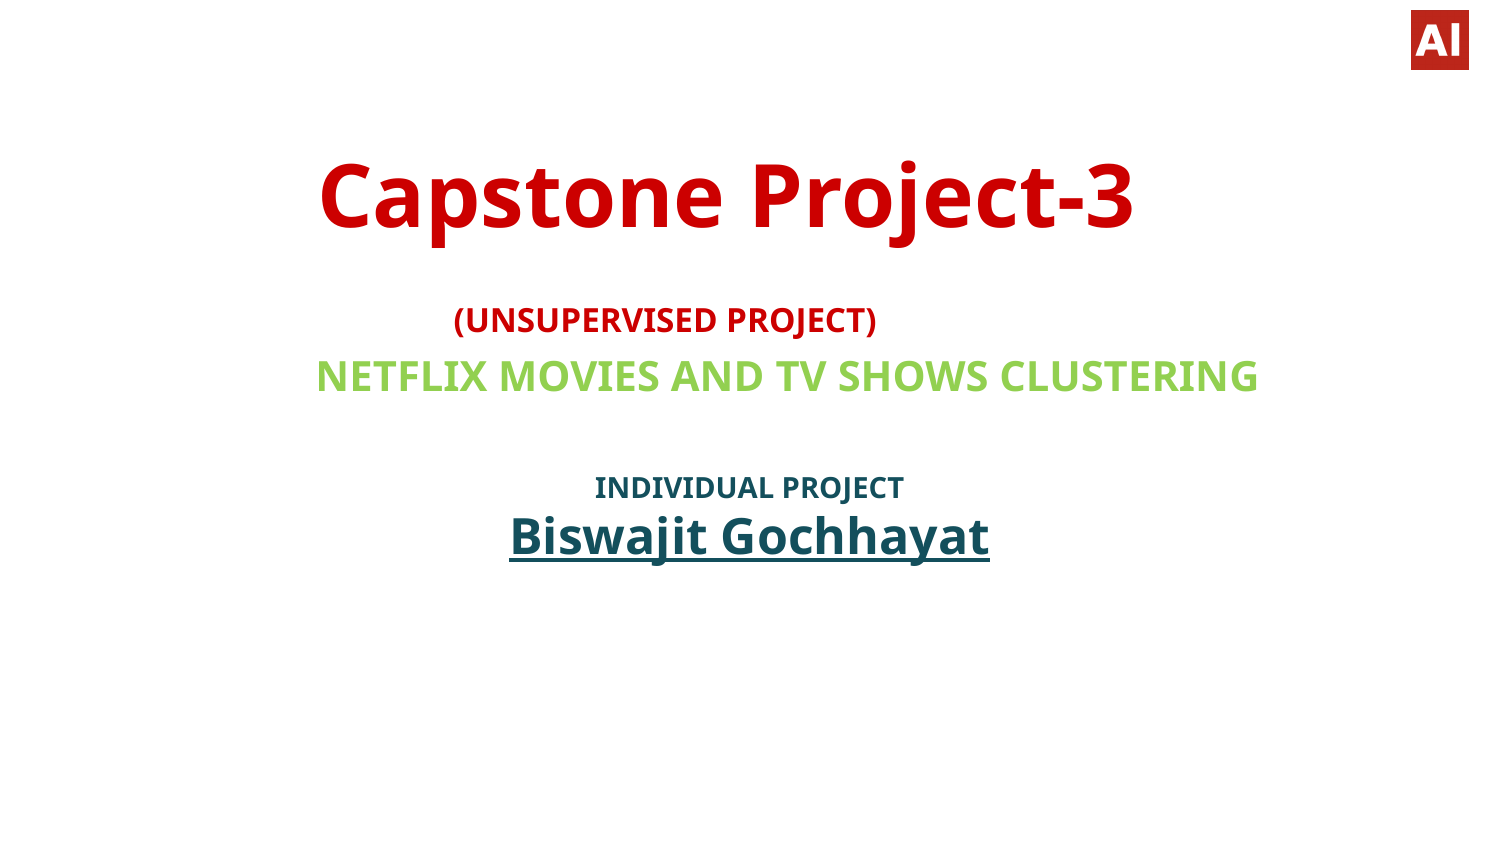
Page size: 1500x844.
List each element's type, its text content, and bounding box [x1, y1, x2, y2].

title Capstone Project-3 (UNSUPERVISED PROJECT) NETFLIX MOVIES AND TV SHOWS CLUSTERING INDIVIDUAL PROJECT Biswajit Gochhayat [51, 83, 1449, 705]
picture [1411, 10, 1469, 70]
